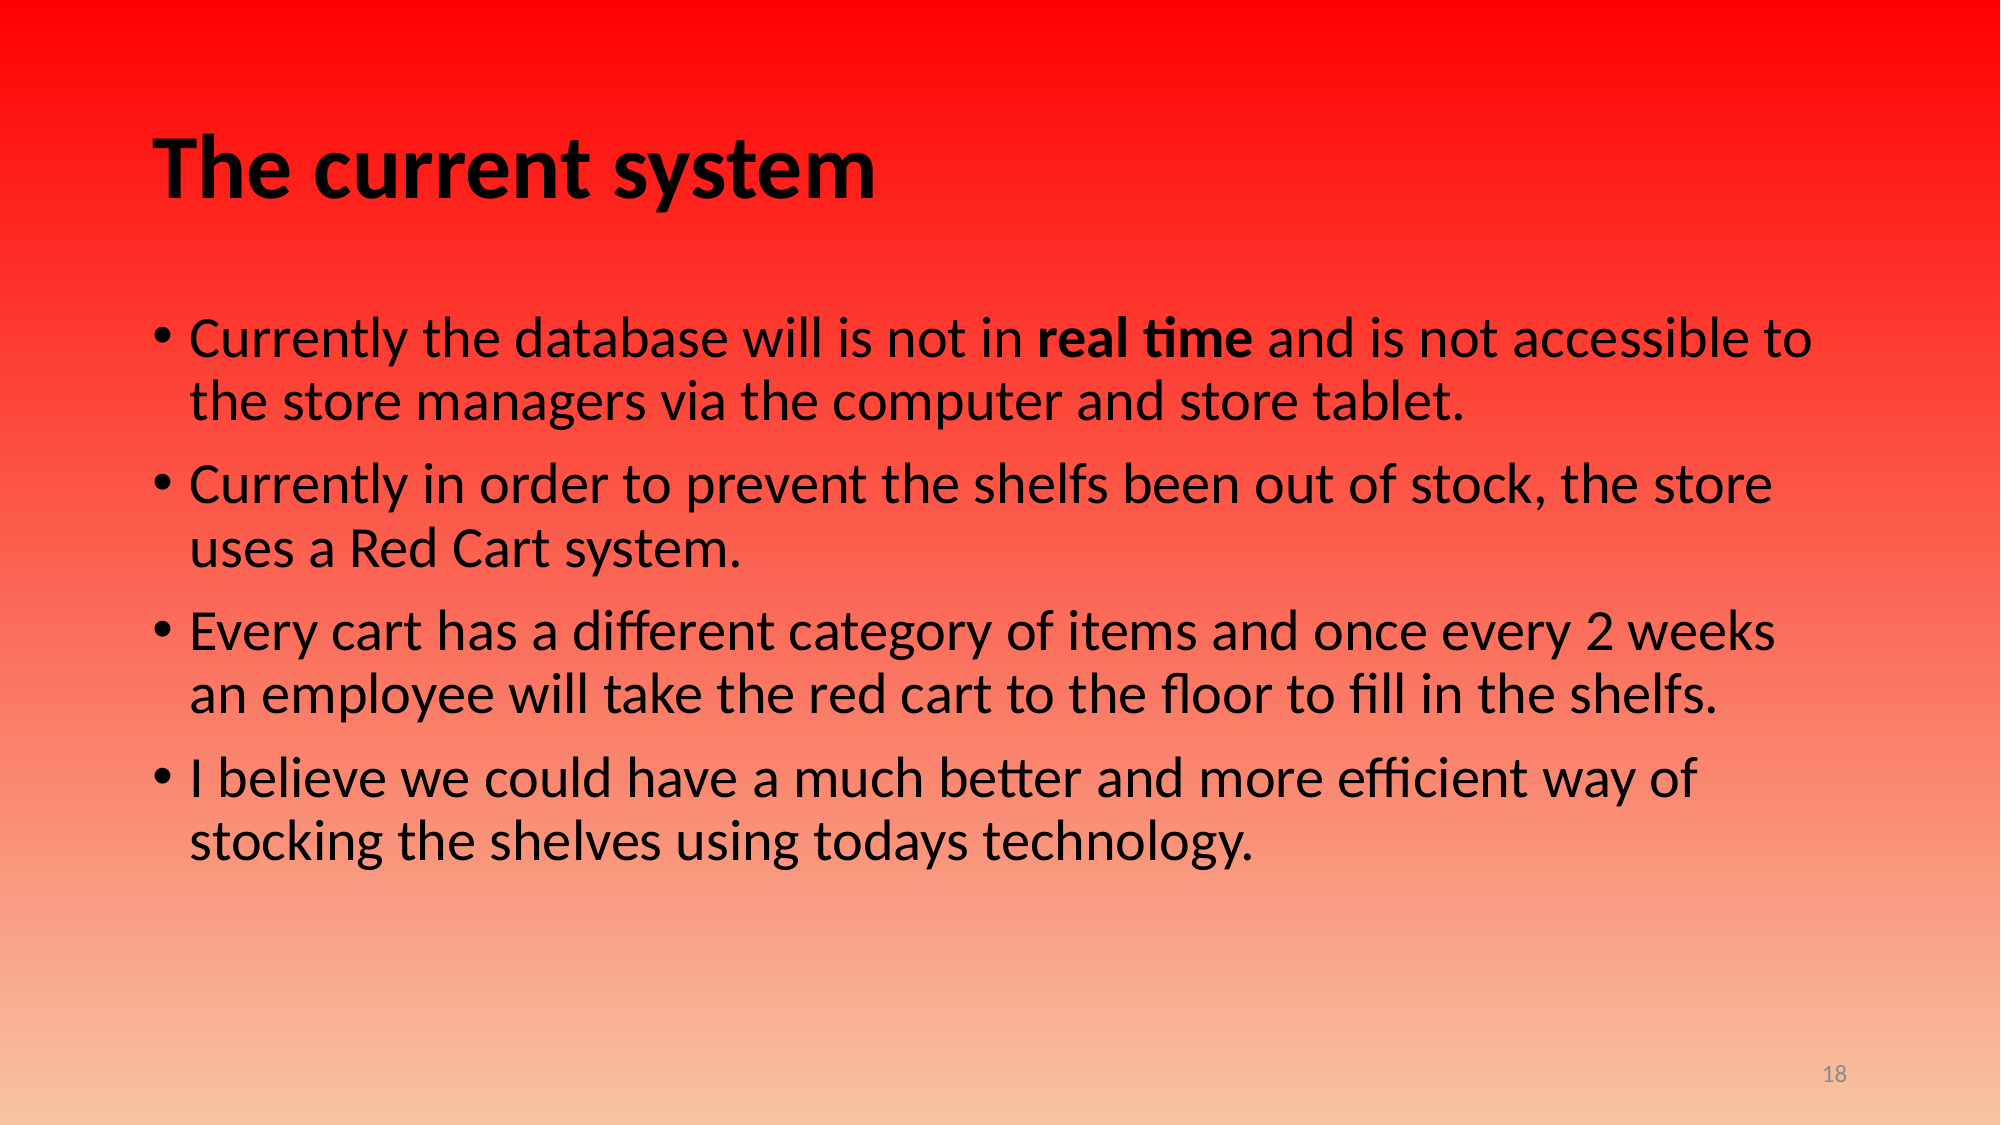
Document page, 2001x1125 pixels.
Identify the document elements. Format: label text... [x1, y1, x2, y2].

table_cell 8 [0, 554, 137, 558]
slide_number 18 [1412, 1042, 1863, 1103]
title The current system [137, 59, 1863, 278]
table_cell 8 [1863, 554, 2000, 558]
list Currently the database will is not in real time and is not accessible to the store managers via the computer and store tablet. Currently in order to prevent the shelfs been out of stock, the store uses a Red Cart system. Every cart has a different category of items and once every 2 weeks an employee will take the red cart to the floor to fill in the shelfs. I believe we could have a much better and more efficient way of stocking the shelves using todays technology. [137, 299, 1863, 1014]
